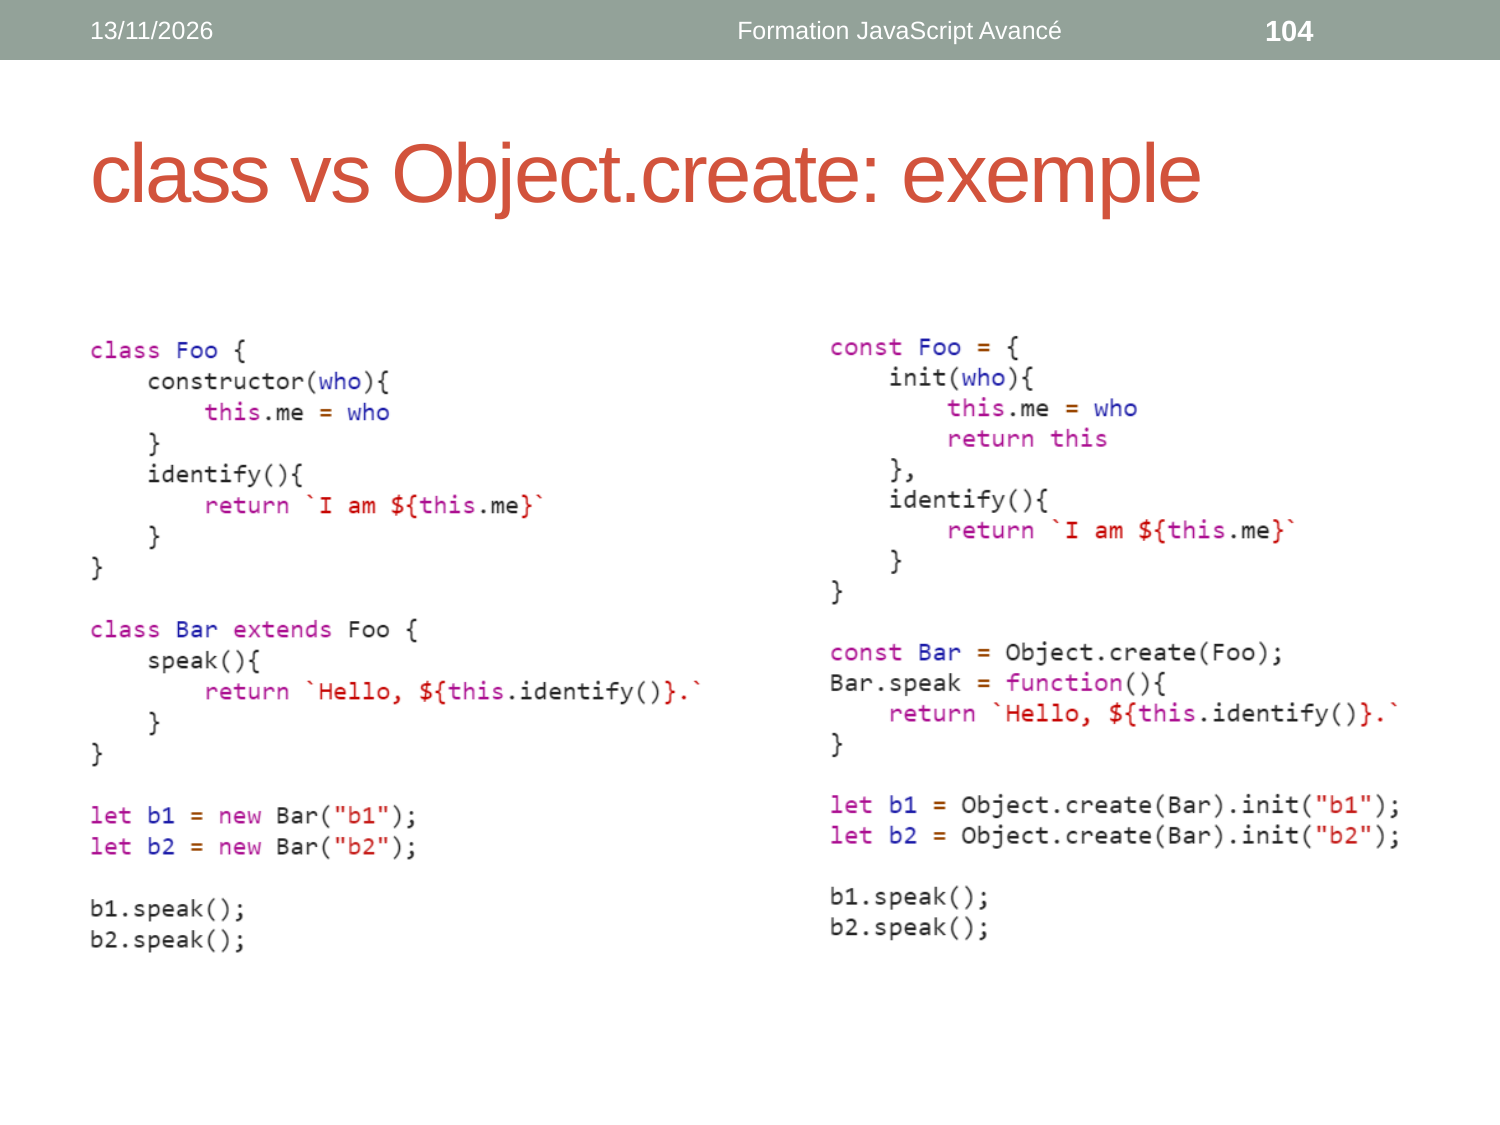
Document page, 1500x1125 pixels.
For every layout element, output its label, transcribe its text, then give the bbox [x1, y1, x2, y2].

picture [75, 326, 708, 965]
picture [820, 326, 1412, 948]
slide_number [75, 3, 550, 57]
slide_number 104 [1250, 3, 1425, 57]
title class vs Object.create: exemple [75, 87, 1425, 250]
footer Formation JavaScript Avancé [562, 3, 1238, 57]
